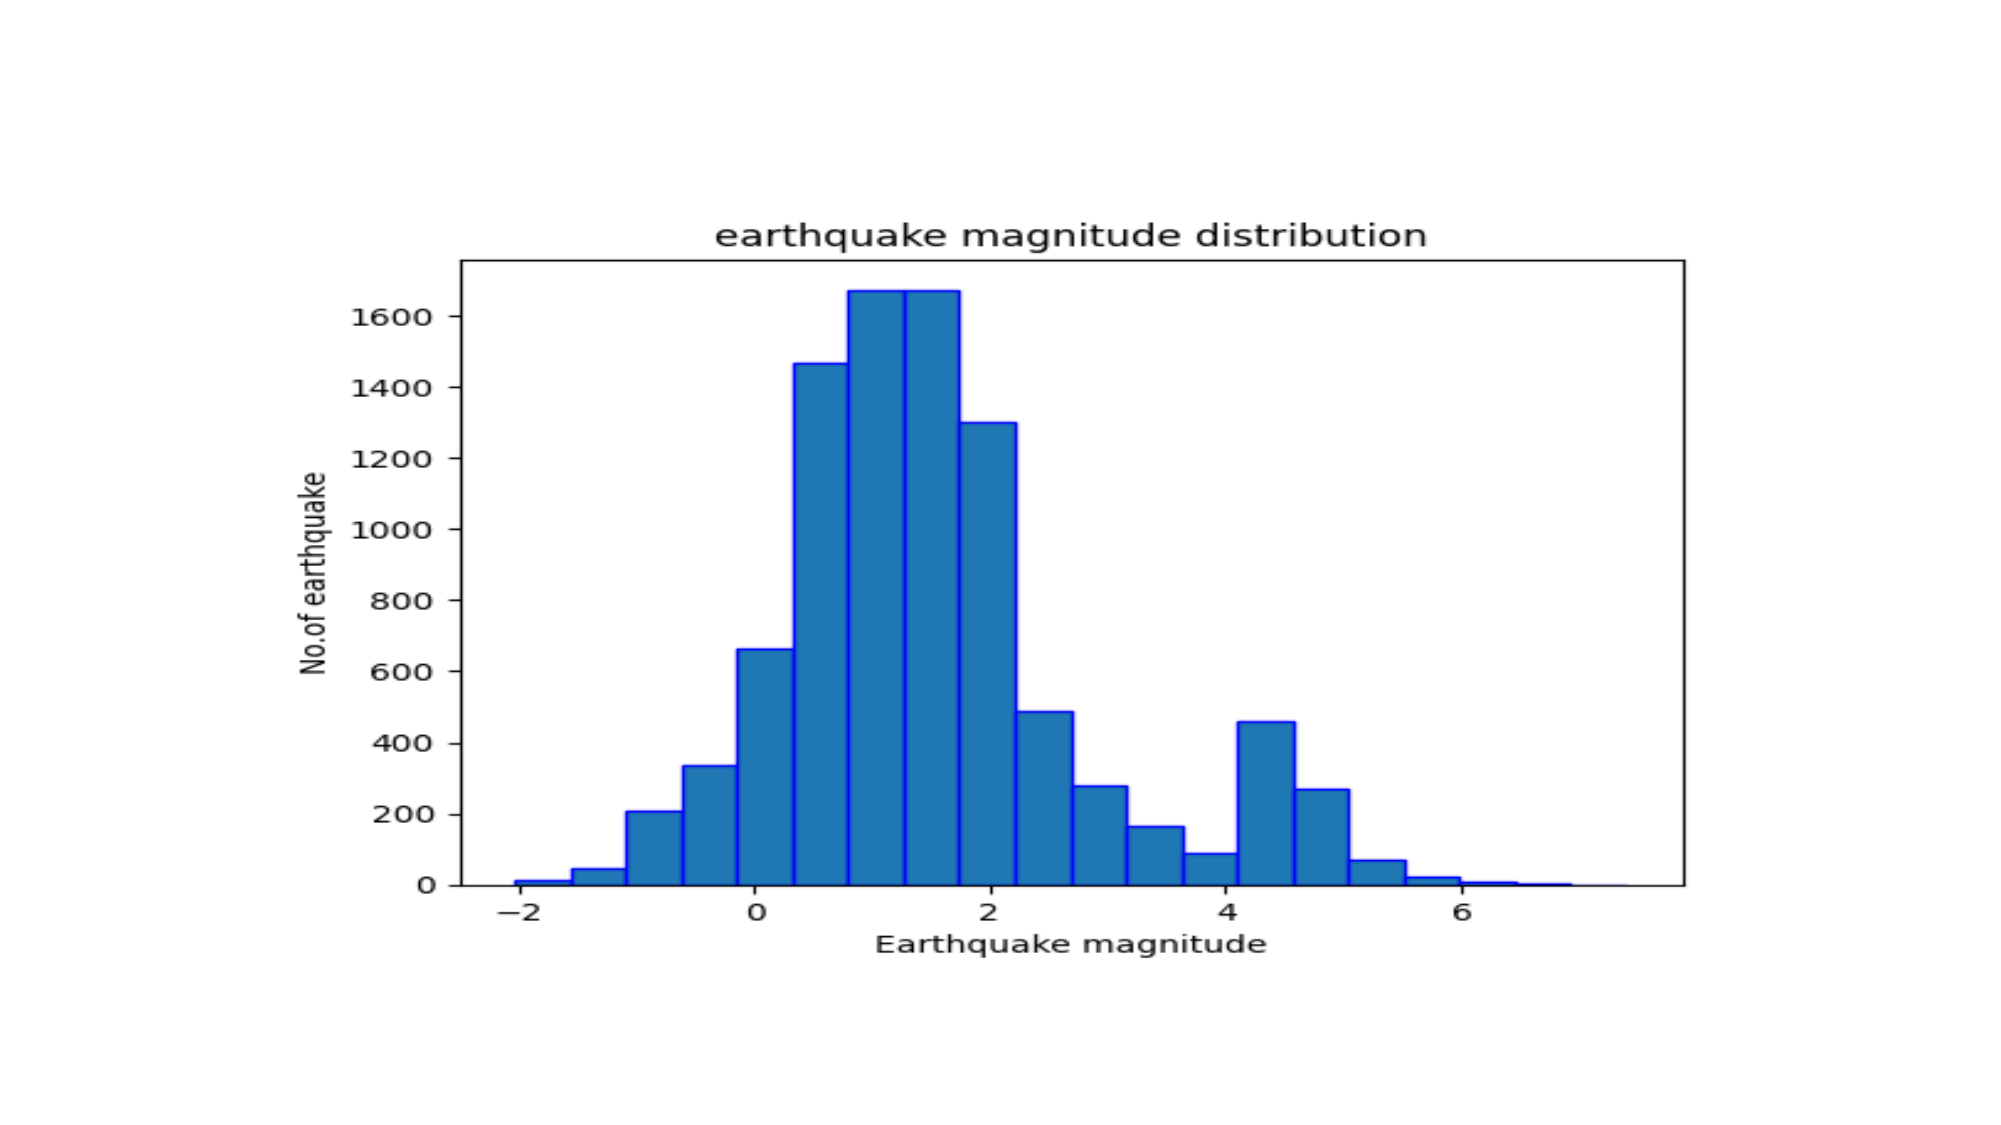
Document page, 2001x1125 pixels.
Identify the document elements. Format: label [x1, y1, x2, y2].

picture [275, 206, 1707, 975]
